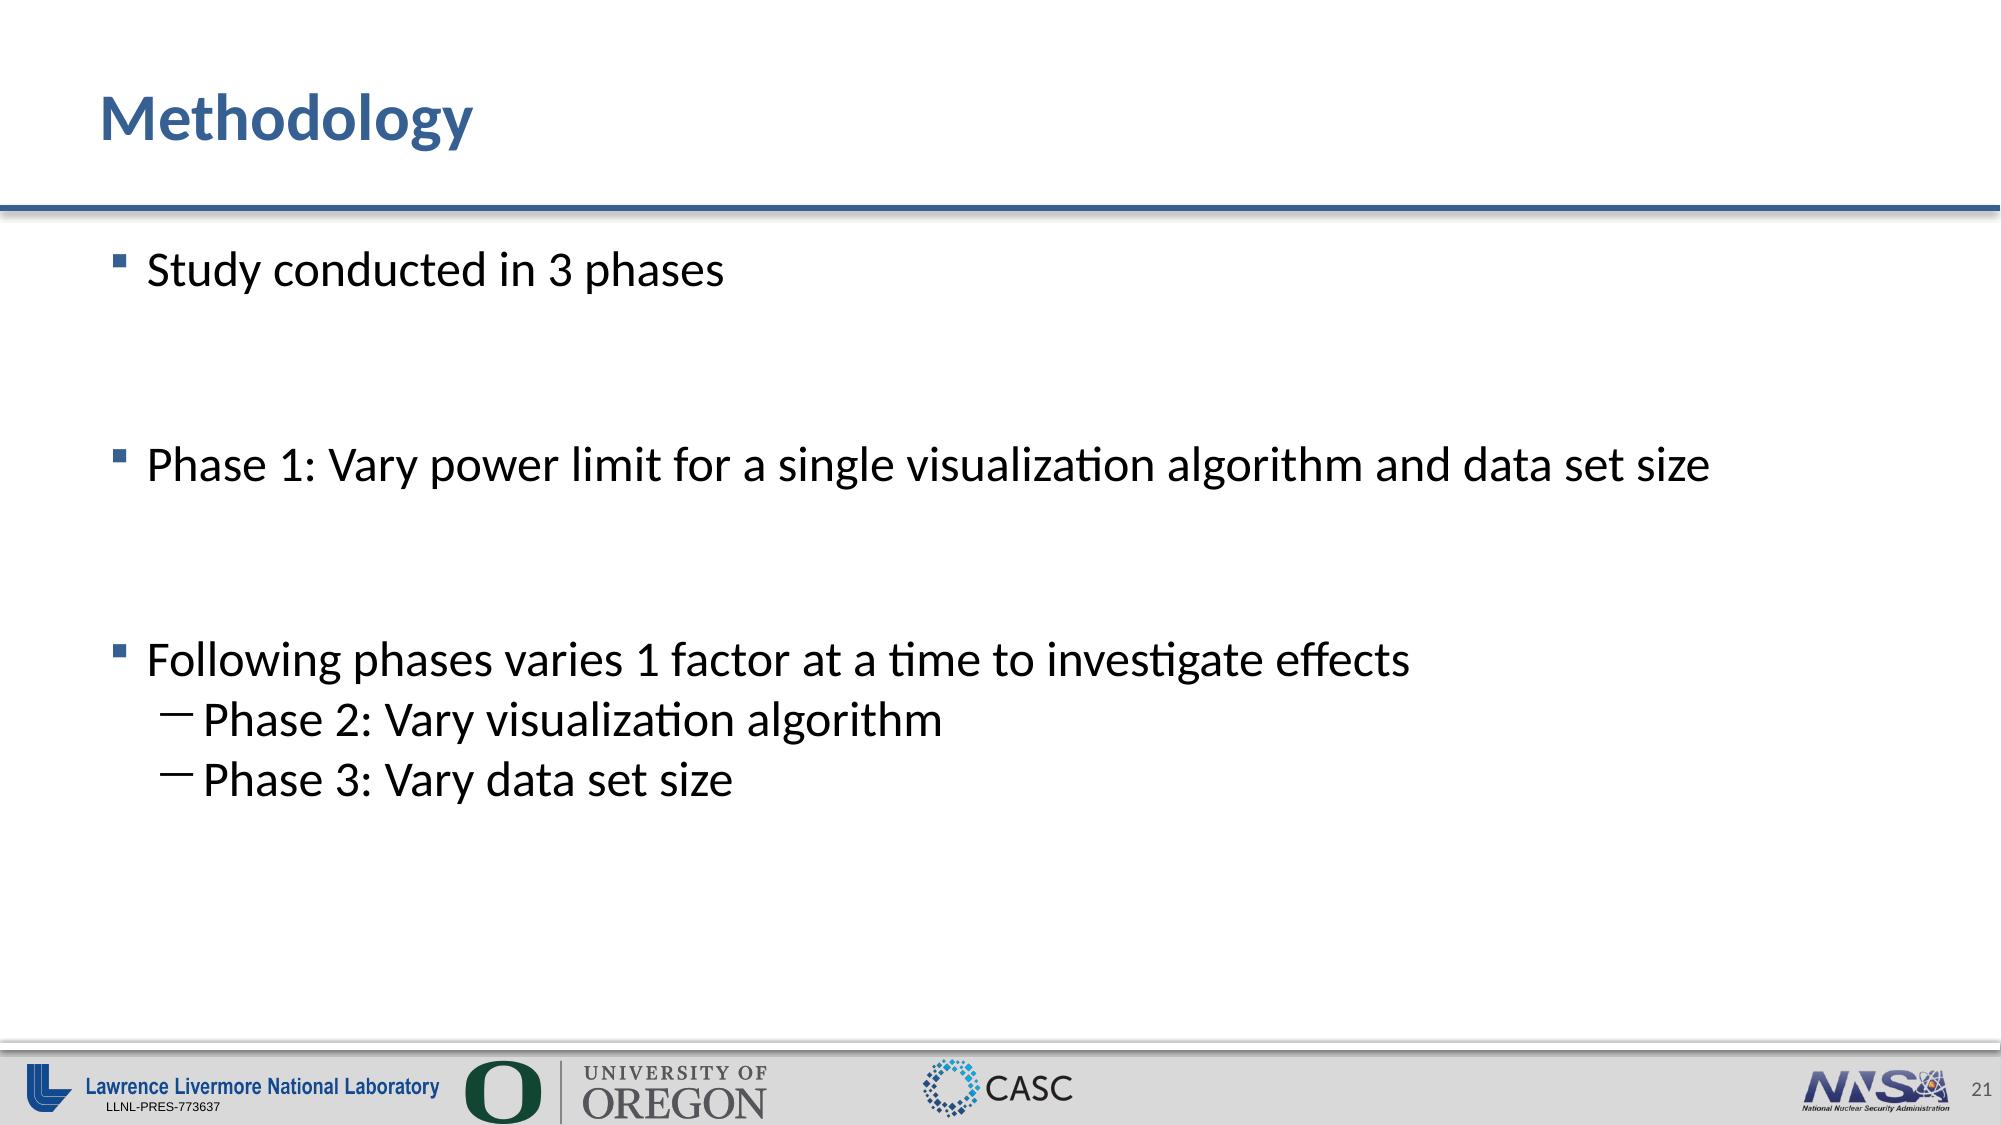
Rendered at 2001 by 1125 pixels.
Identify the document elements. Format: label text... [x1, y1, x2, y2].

title Methodology [99, 36, 1900, 202]
picture [921, 1058, 1077, 1119]
picture [27, 1059, 768, 1125]
picture [1795, 1057, 1956, 1119]
list Study conducted in 3 phases Phase 1: Vary power limit for a single visualization algorithm and data set size Following phases varies 1 factor at a time to investigate effects Phase 2: Vary visualization algorithm Phase 3: Vary data set size [99, 236, 1900, 1042]
